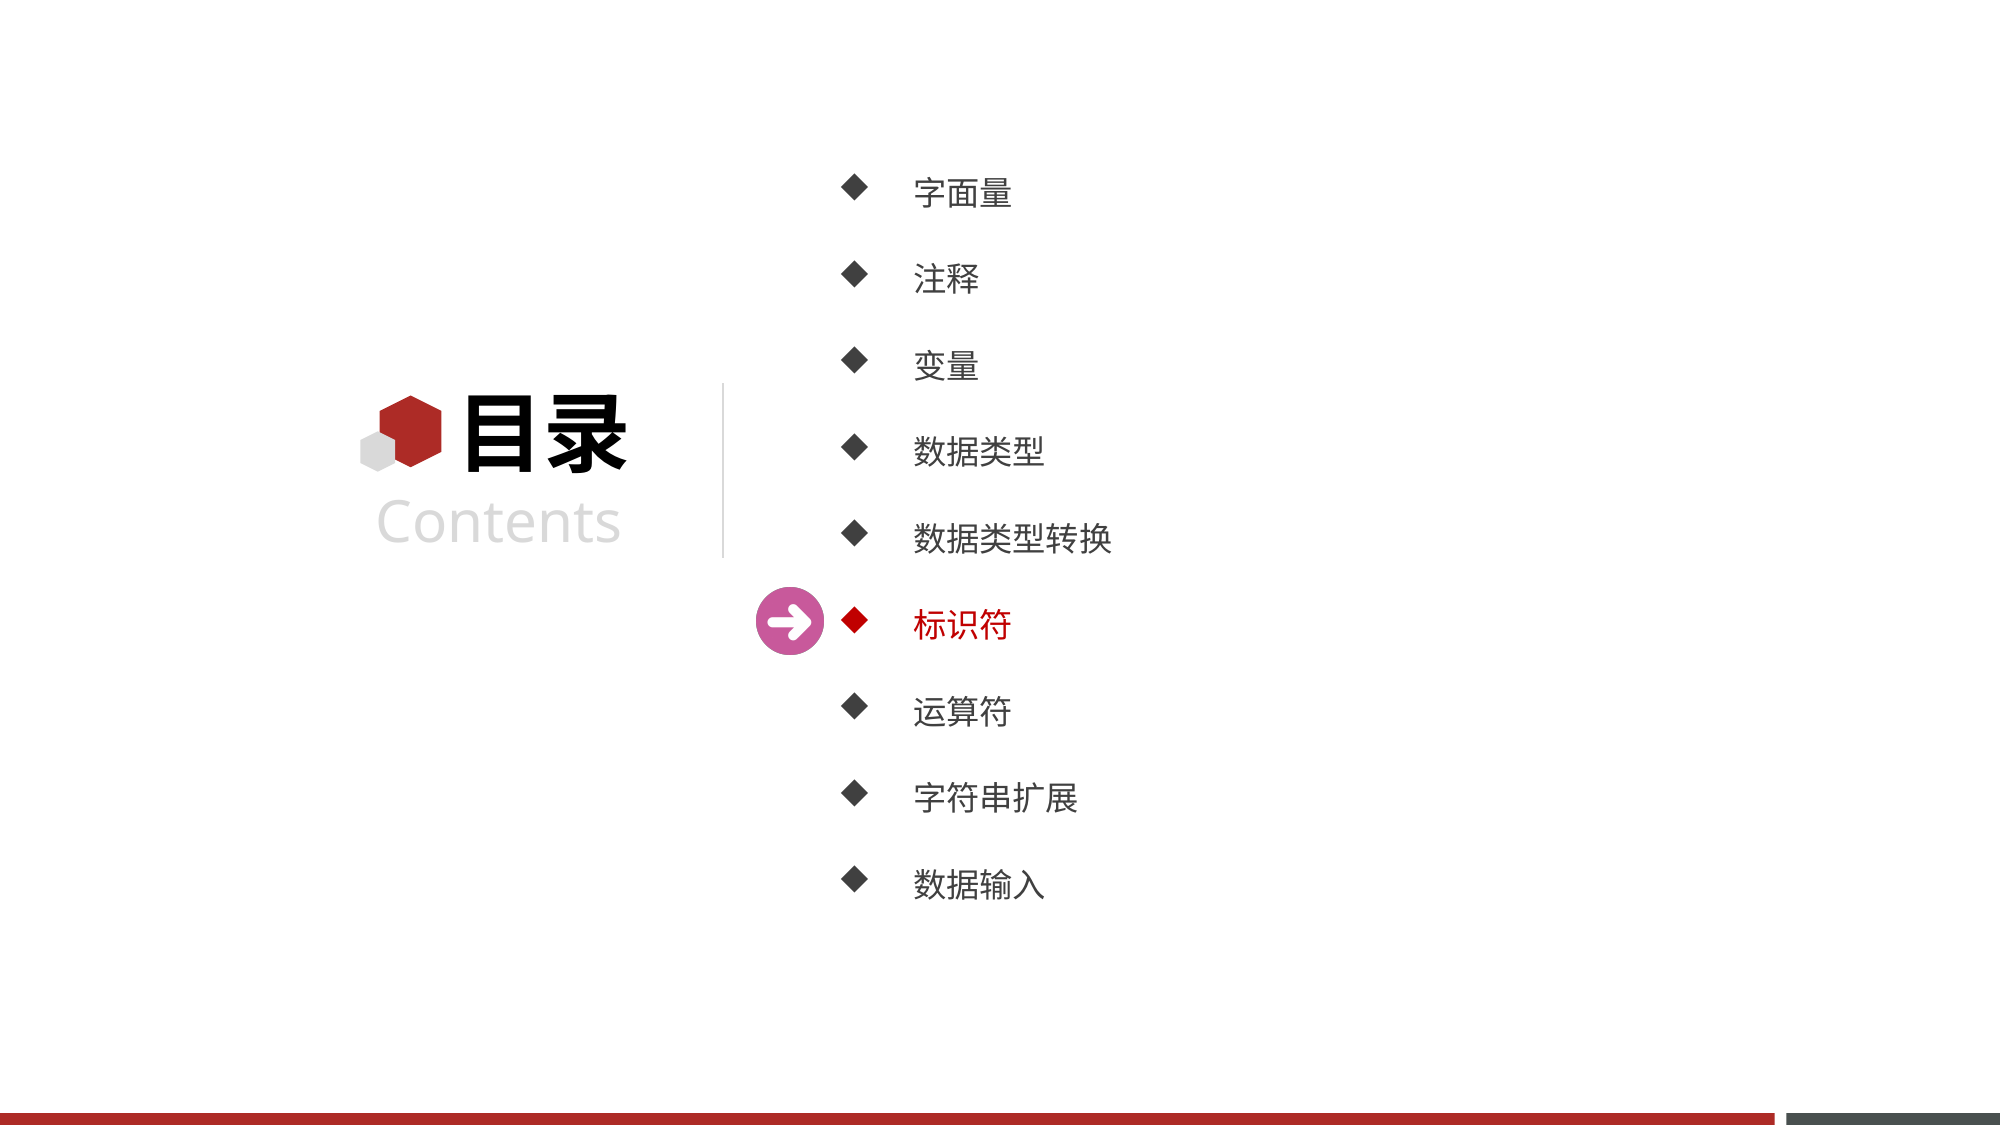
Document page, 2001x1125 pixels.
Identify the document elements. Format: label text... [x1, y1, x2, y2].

list 字面量 注释 变量 数据类型 数据类型转换 标识符 运算符 字符串扩展 数据输入 [823, 168, 1804, 868]
picture [755, 587, 824, 655]
